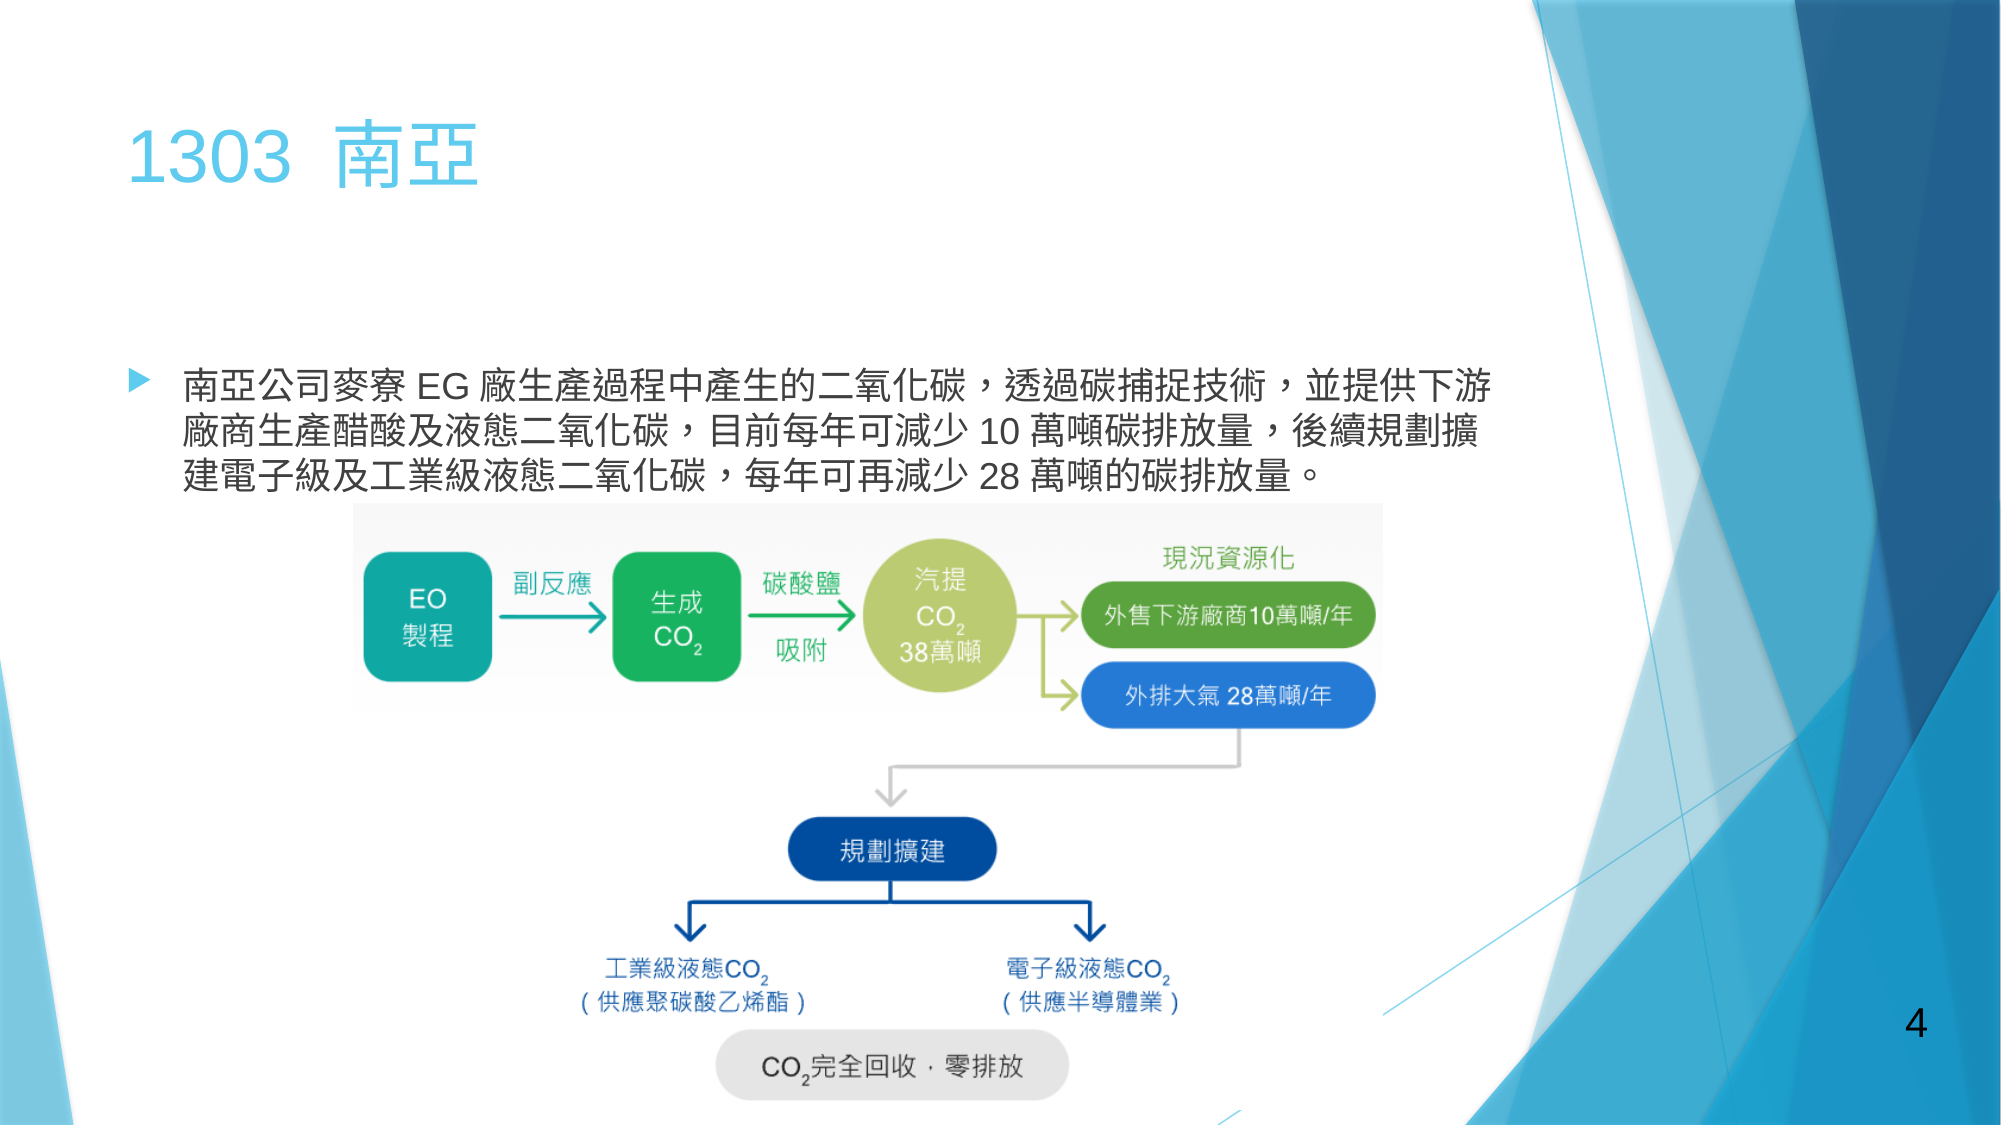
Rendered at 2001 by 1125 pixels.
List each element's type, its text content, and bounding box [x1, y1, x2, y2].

title 1303 南亞 [111, 99, 1522, 317]
slide_number 4 [1831, 991, 1944, 1051]
list 南亞公司麥寮EG廠生產過程中產生的二氧化碳，透過碳捕捉技術，並提供下游廠商生產醋酸及液態二氧化碳，目前每年可減少10萬噸碳排放量，後續規劃擴建電子級及工業級液態二氧化碳，每年可再減少28萬噸的碳排放量。 [111, 354, 1522, 992]
picture [353, 503, 1384, 1110]
